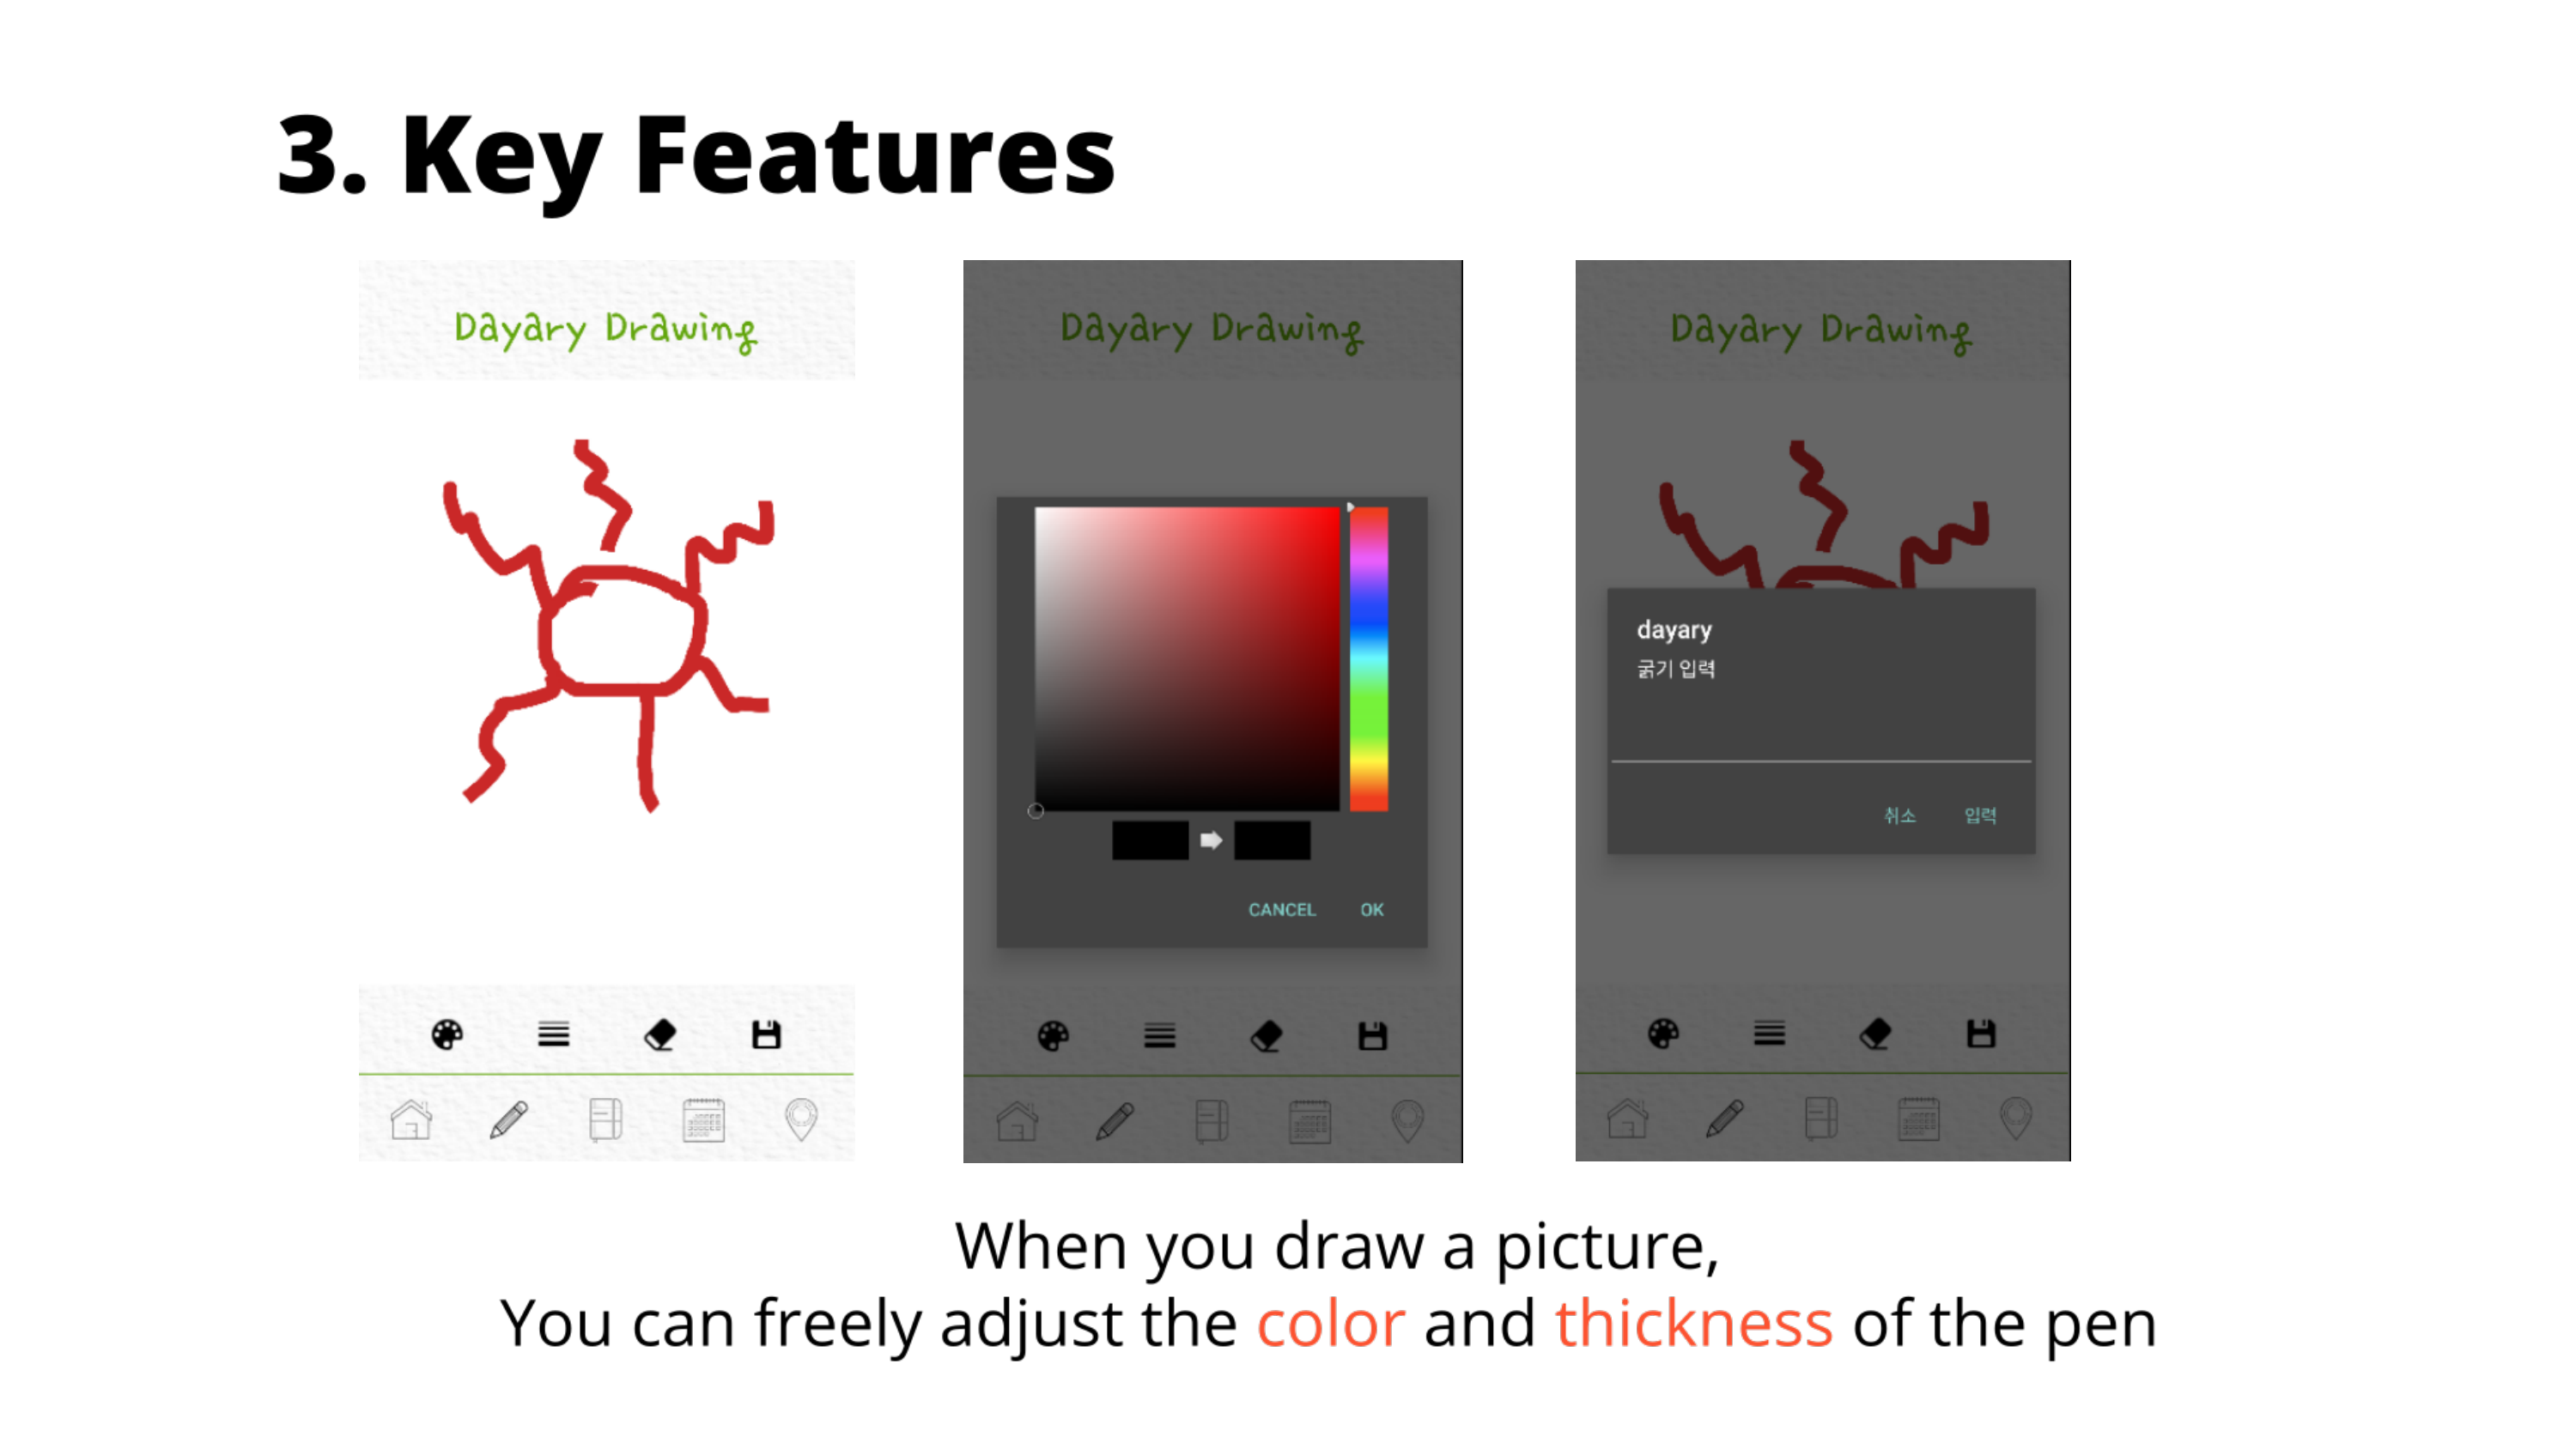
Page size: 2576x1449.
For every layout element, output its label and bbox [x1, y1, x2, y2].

text_box [359, 259, 855, 1162]
picture [392, 1190, 2185, 1395]
text_box [1575, 259, 2072, 1162]
picture [259, 60, 1161, 268]
text_box [963, 259, 1464, 1163]
